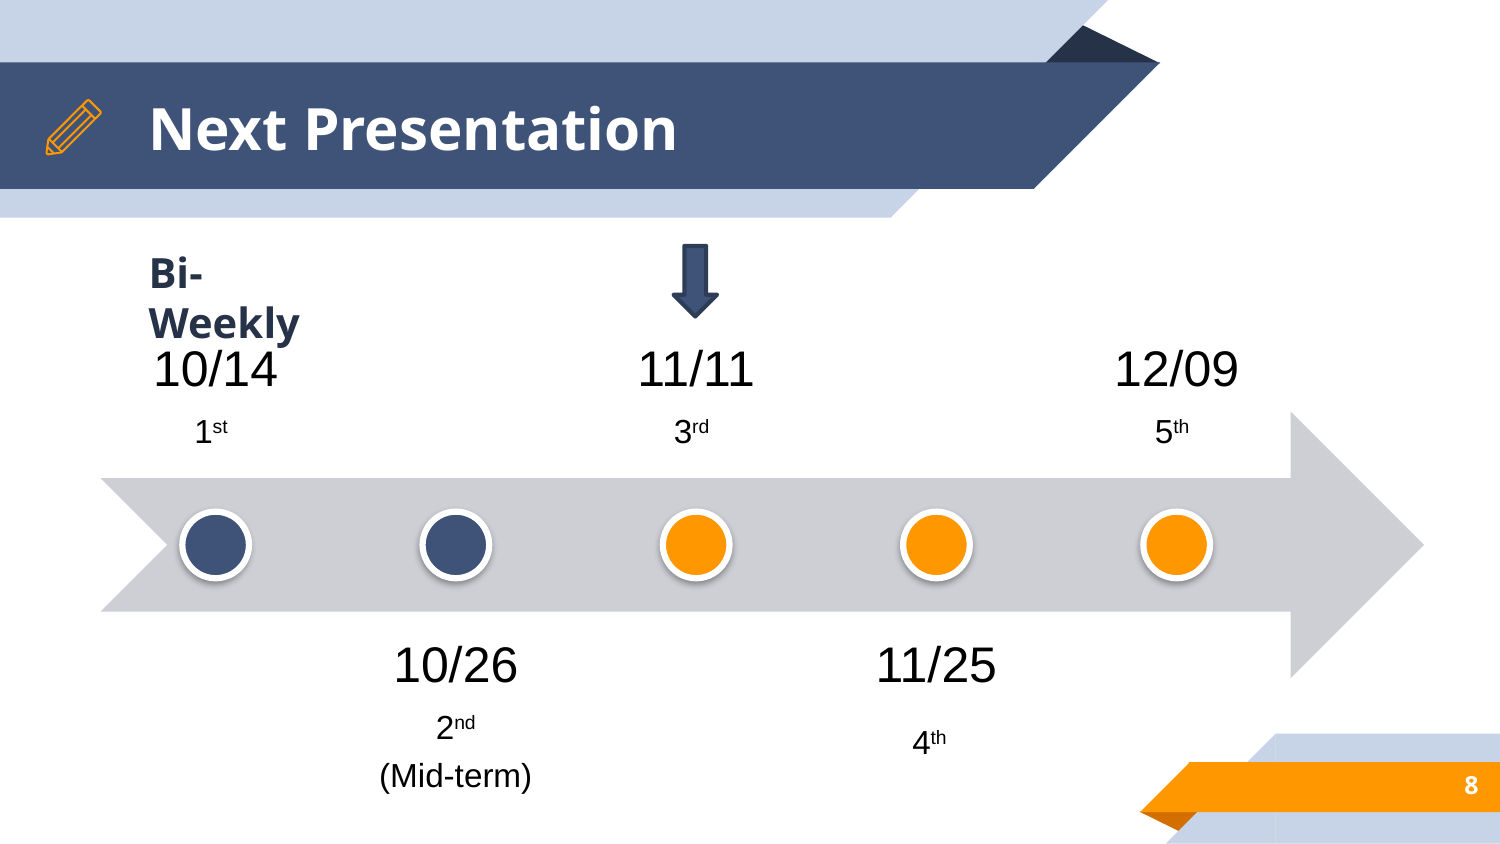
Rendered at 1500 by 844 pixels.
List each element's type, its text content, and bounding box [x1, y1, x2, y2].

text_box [46, 99, 101, 155]
title Next Presentation [133, 64, 1035, 190]
slide_number 8 [1429, 760, 1494, 813]
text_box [100, 211, 1425, 844]
